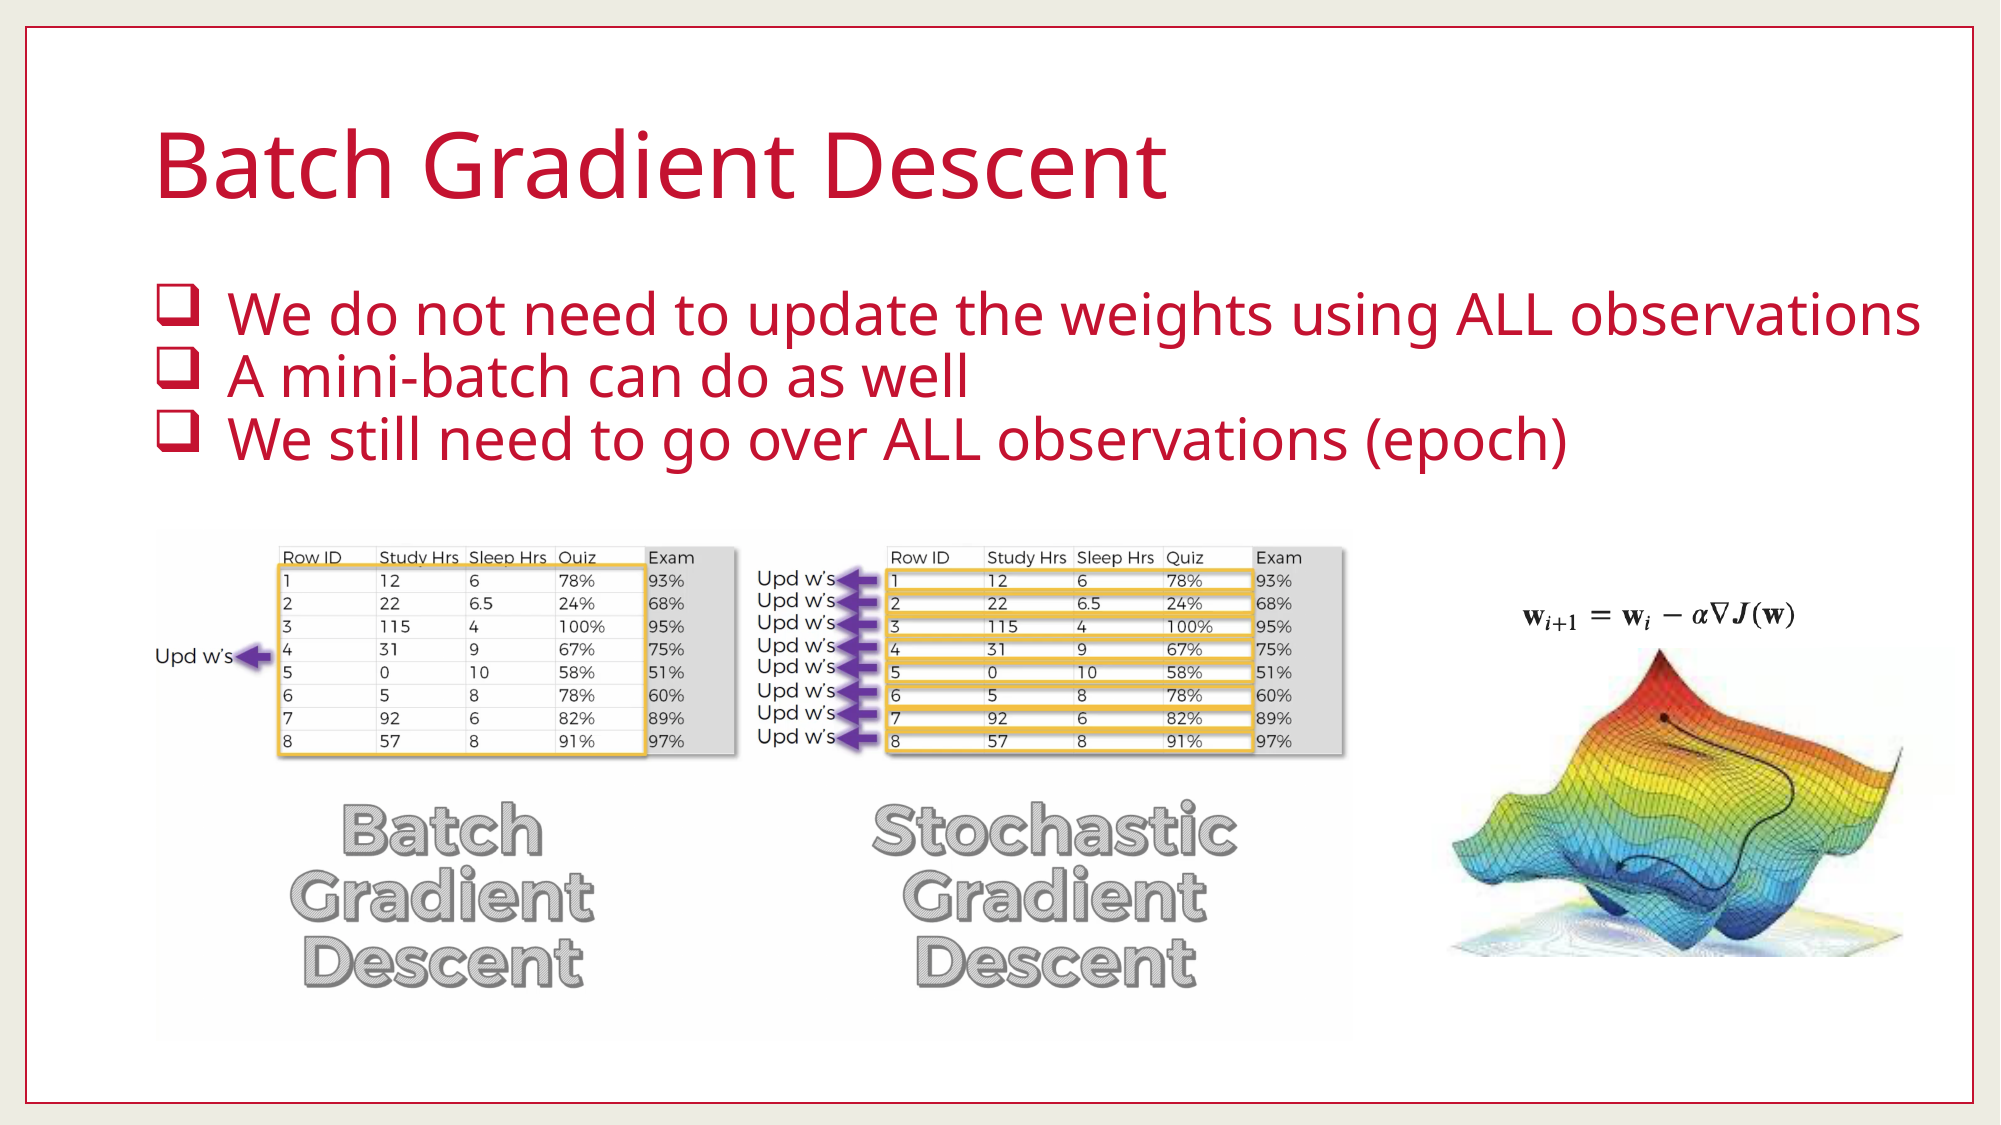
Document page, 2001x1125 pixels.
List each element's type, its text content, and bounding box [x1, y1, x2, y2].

picture [155, 529, 1353, 1042]
title Batch Gradient Descent [137, 59, 1863, 277]
list We do not need to update the weights using ALL observations A mini-batch can do as well We still need to go over ALL observations (epoch) [137, 277, 1955, 1092]
picture [1403, 586, 1955, 957]
